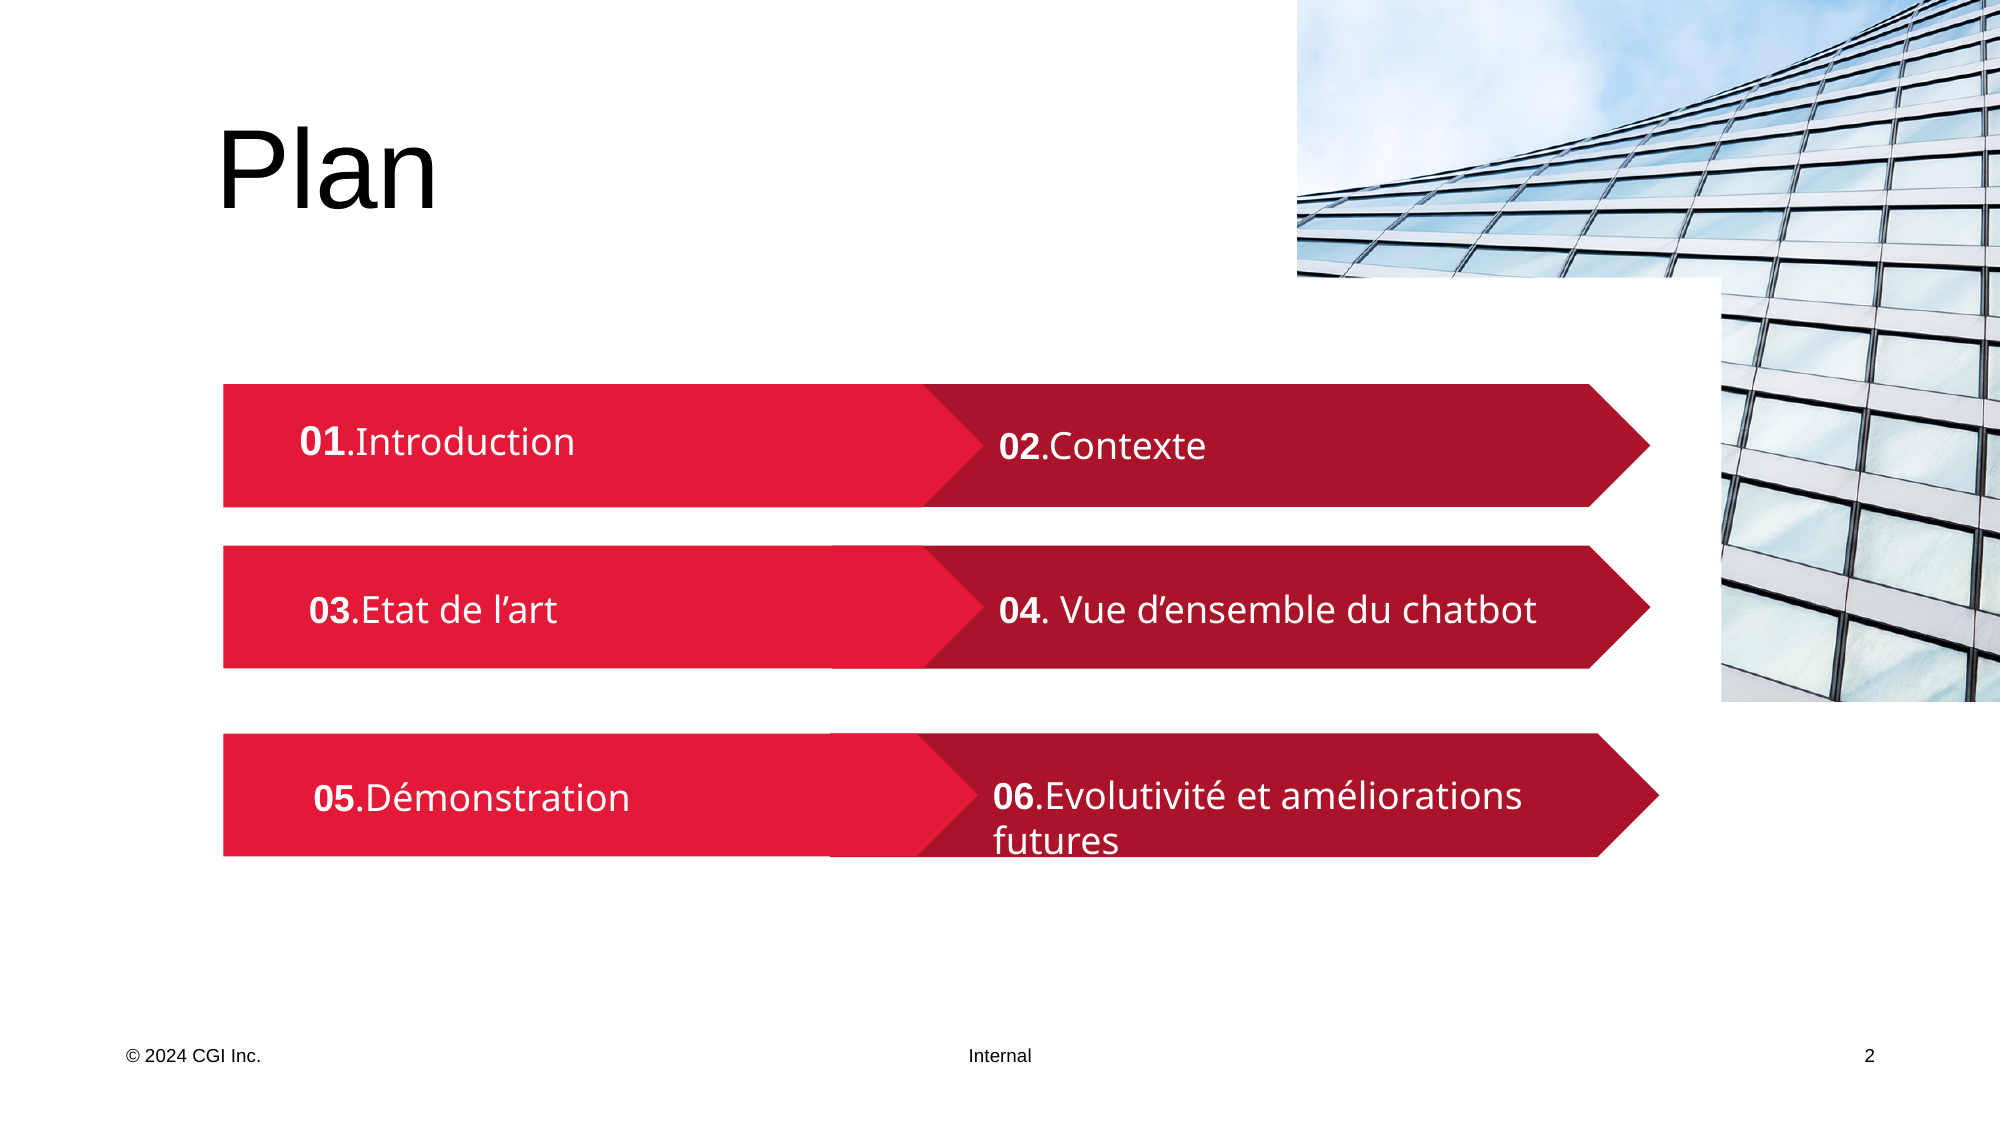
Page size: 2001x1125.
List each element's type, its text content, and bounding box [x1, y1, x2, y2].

text_box [1651, 786, 1660, 804]
text_box [924, 448, 1291, 507]
text_box [223, 733, 977, 857]
title Plan [215, 95, 777, 220]
text_box 05.Démonstration [298, 766, 910, 827]
text_box [924, 384, 1291, 443]
text_box 04. Vue d’ensemble du chatbot [983, 578, 1291, 639]
text_box [917, 733, 1629, 793]
text_box [223, 384, 983, 508]
picture [1296, 0, 2000, 702]
text_box [223, 545, 983, 669]
text_box [923, 609, 1291, 669]
text_box 03.Etat de l’art [293, 578, 940, 639]
text_box [923, 545, 1291, 605]
text_box 06.Evolutivité et améliorations futures [977, 764, 1651, 870]
text_box [830, 797, 977, 858]
text_box 02.Contexte [983, 415, 1291, 476]
text_box 01.Introduction [284, 406, 847, 472]
